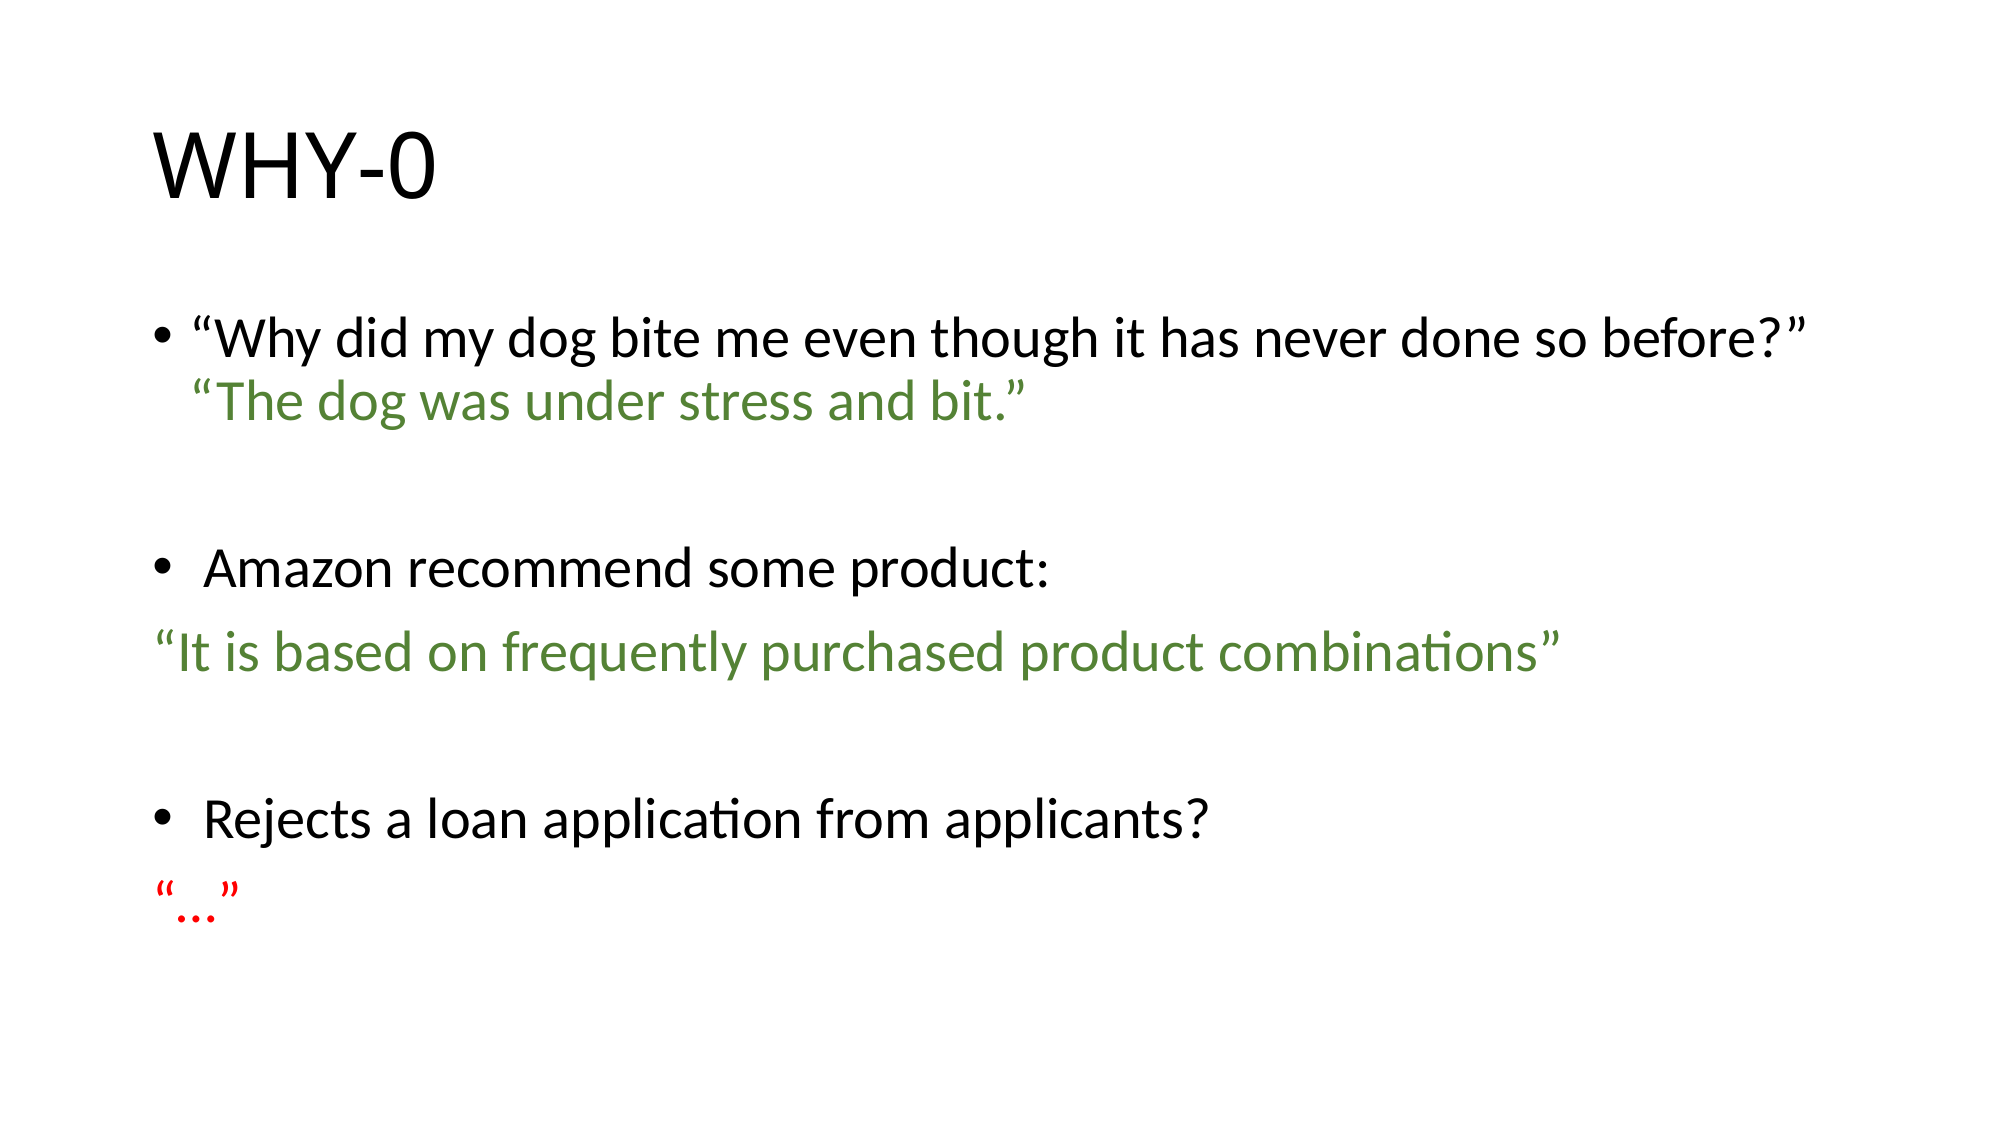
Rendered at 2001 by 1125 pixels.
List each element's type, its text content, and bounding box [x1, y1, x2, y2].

list “Why did my dog bite me even though it has never done so before?” “The dog was under stress and bit.” Amazon recommend some product: “It is based on frequently purchased product combinations” Rejects a loan application from applicants? “…” [137, 299, 1863, 1014]
title WHY-0 [137, 59, 1863, 278]
